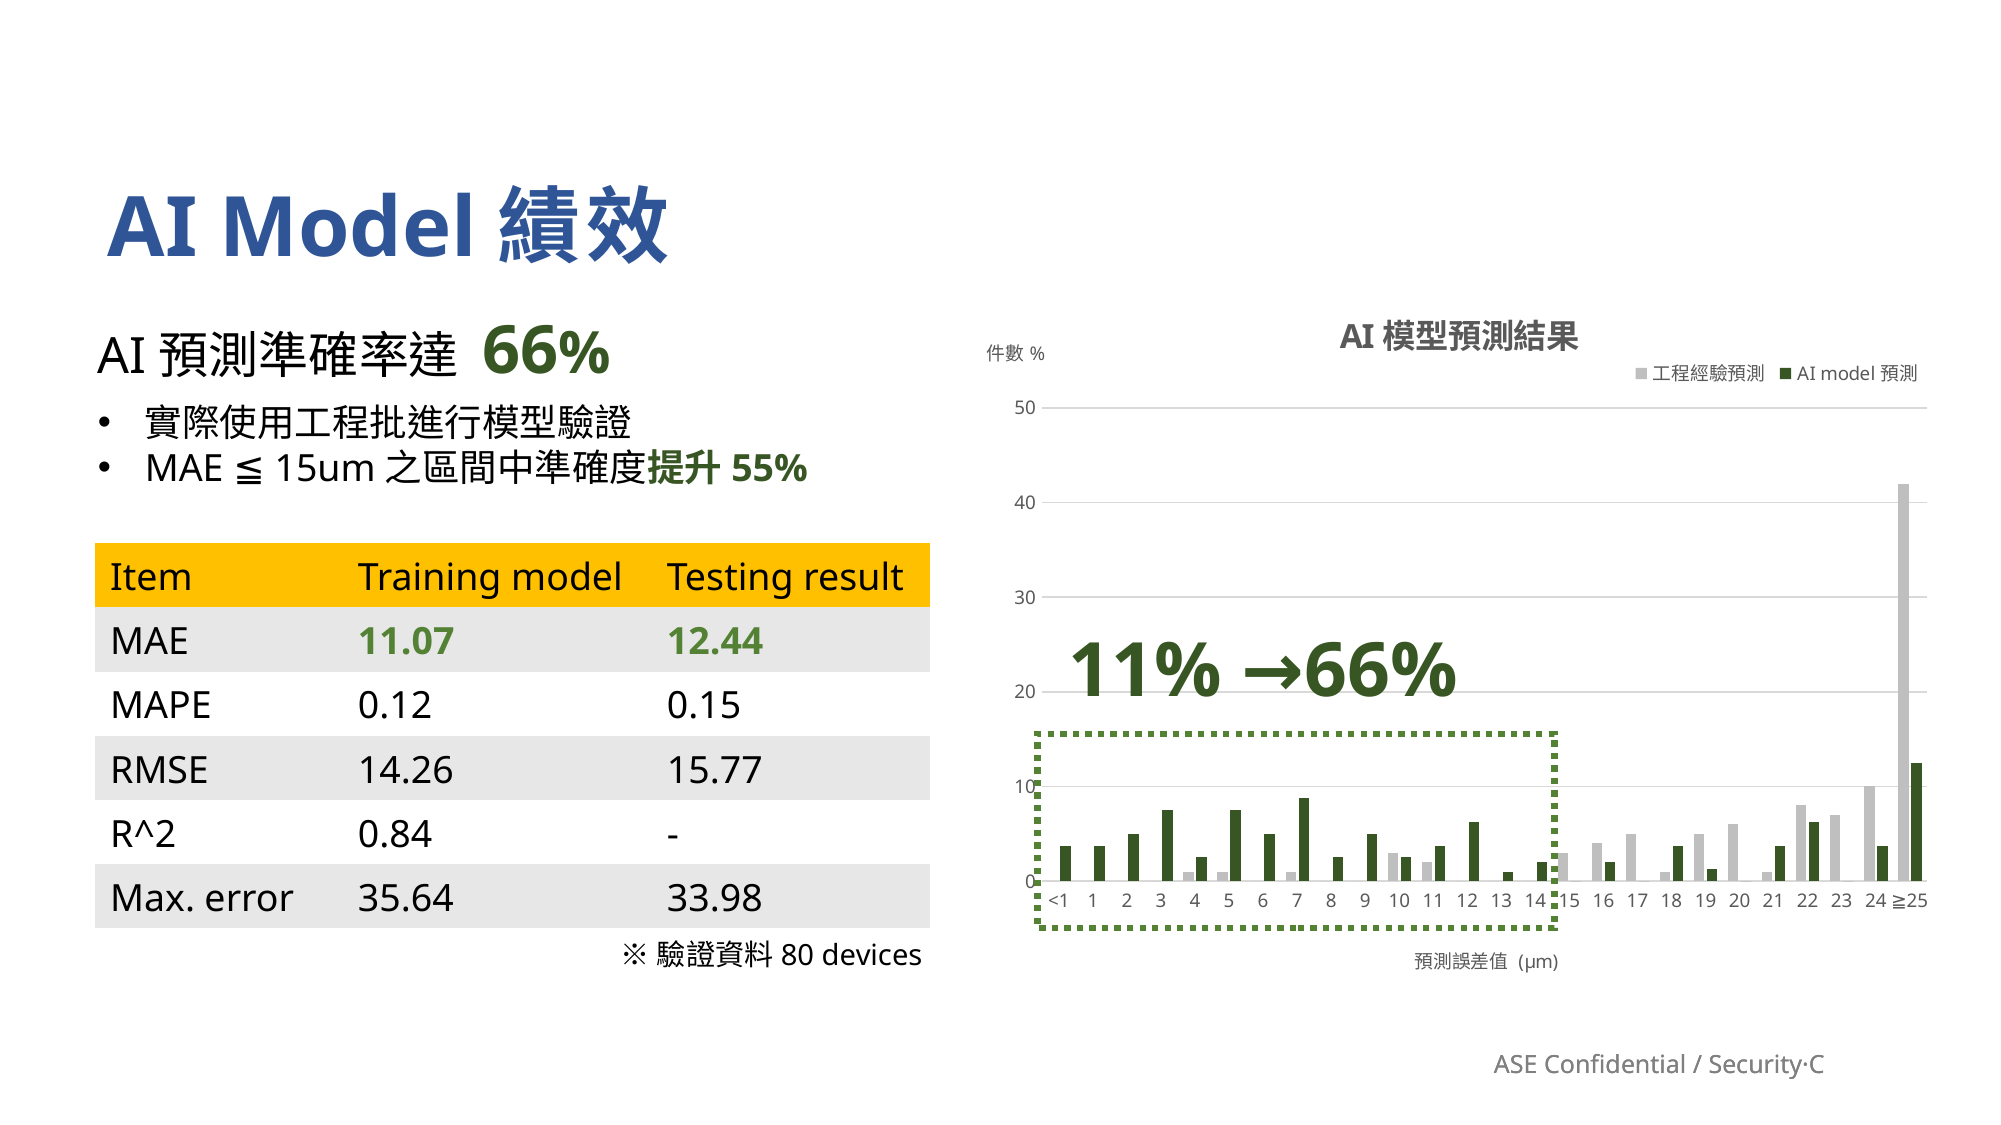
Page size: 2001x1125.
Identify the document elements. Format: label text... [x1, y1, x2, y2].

table_cell MAPE [95, 672, 343, 736]
table_cell RMSE [95, 736, 343, 800]
table_header Testing result [652, 543, 930, 607]
table_cell 11.07 [343, 607, 652, 672]
table_header Item [95, 543, 343, 607]
table_cell 15.77 [652, 736, 930, 800]
table_cell 35.64 [343, 864, 652, 928]
table_cell 14.26 [343, 736, 652, 800]
text_box ※驗證資料80 devices [605, 928, 938, 979]
table_cell 0.12 [343, 672, 652, 736]
table_cell 12.44 [652, 607, 930, 672]
table_cell Max. error [95, 864, 343, 928]
table_header Training model [343, 543, 652, 607]
table_cell 33.98 [652, 864, 930, 928]
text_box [971, 281, 1948, 1003]
table_cell - [652, 800, 930, 864]
table_cell MAE [95, 607, 343, 672]
table_cell 0.15 [652, 672, 930, 736]
text_box 實際使用工程批進行模型驗證 MAE ≦ 15um之區間中準確度提升55% [83, 391, 971, 542]
table_cell 0.84 [343, 800, 652, 864]
text_box AI Model績效 [93, 165, 685, 280]
text_box AI預測準確率達 66% [83, 299, 953, 391]
table_cell R^2 [95, 800, 343, 864]
